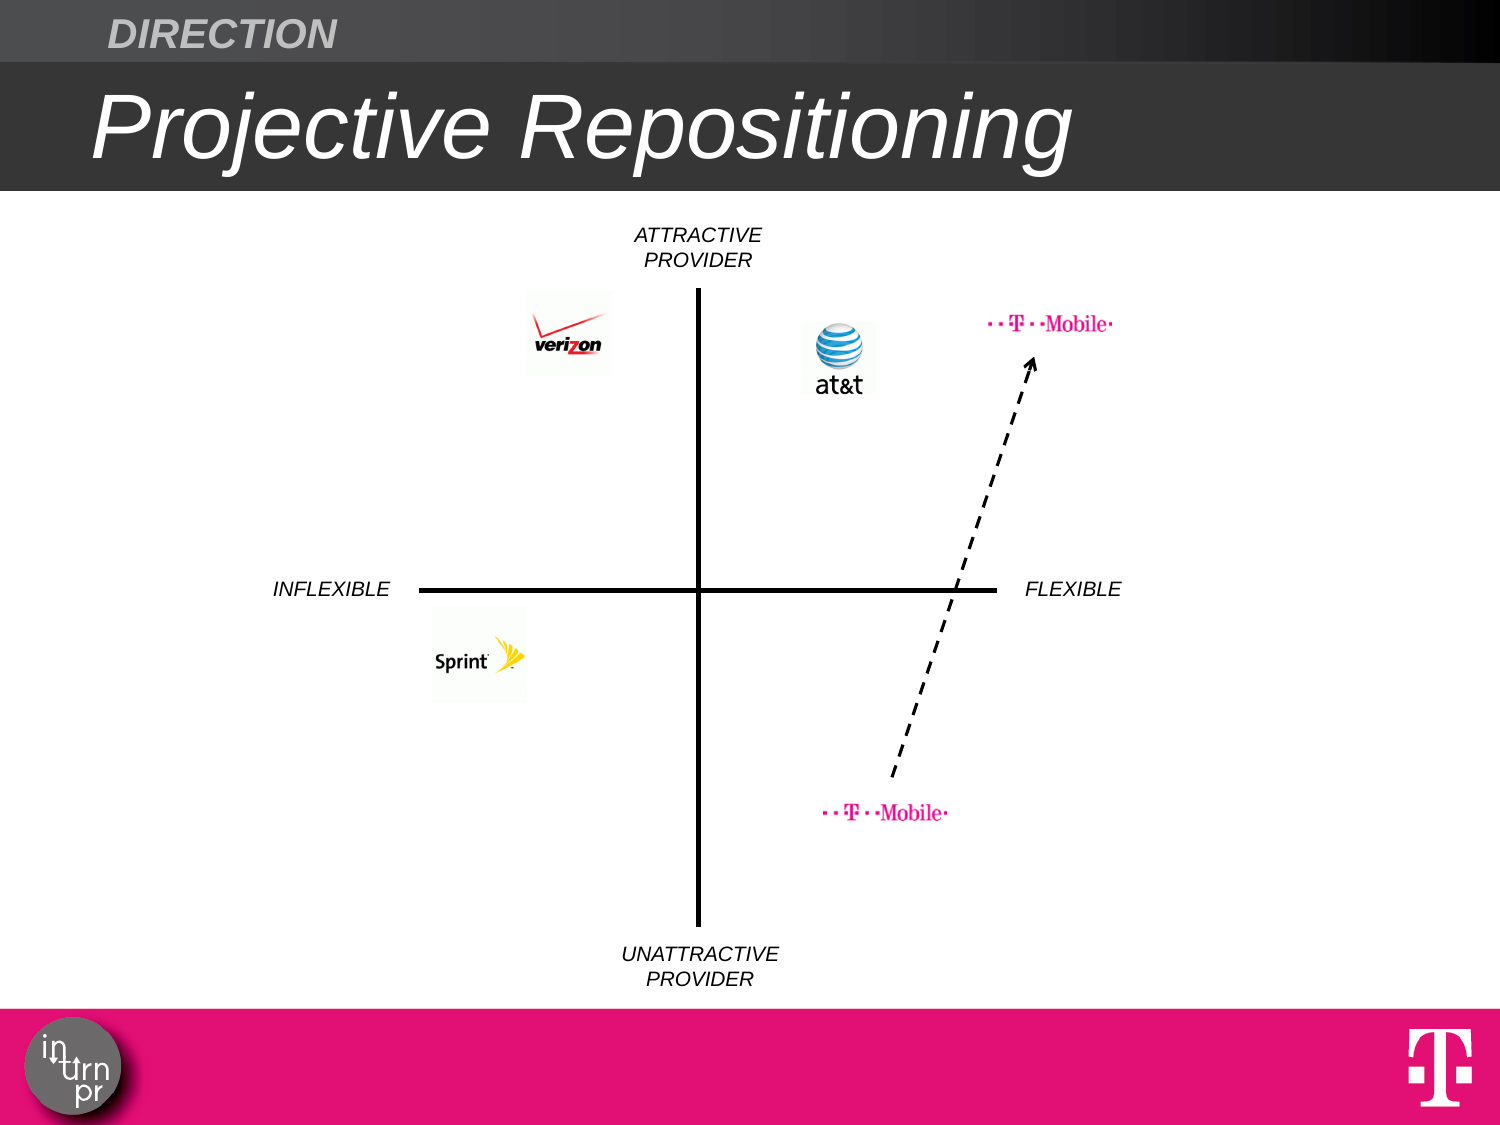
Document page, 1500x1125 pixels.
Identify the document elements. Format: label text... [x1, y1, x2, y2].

text_box DIRECTION [92, 0, 1443, 126]
title Projective Repositioning [75, 28, 1425, 216]
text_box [257, 213, 1150, 993]
picture [0, 0, 1500, 1125]
picture [988, 306, 1113, 357]
